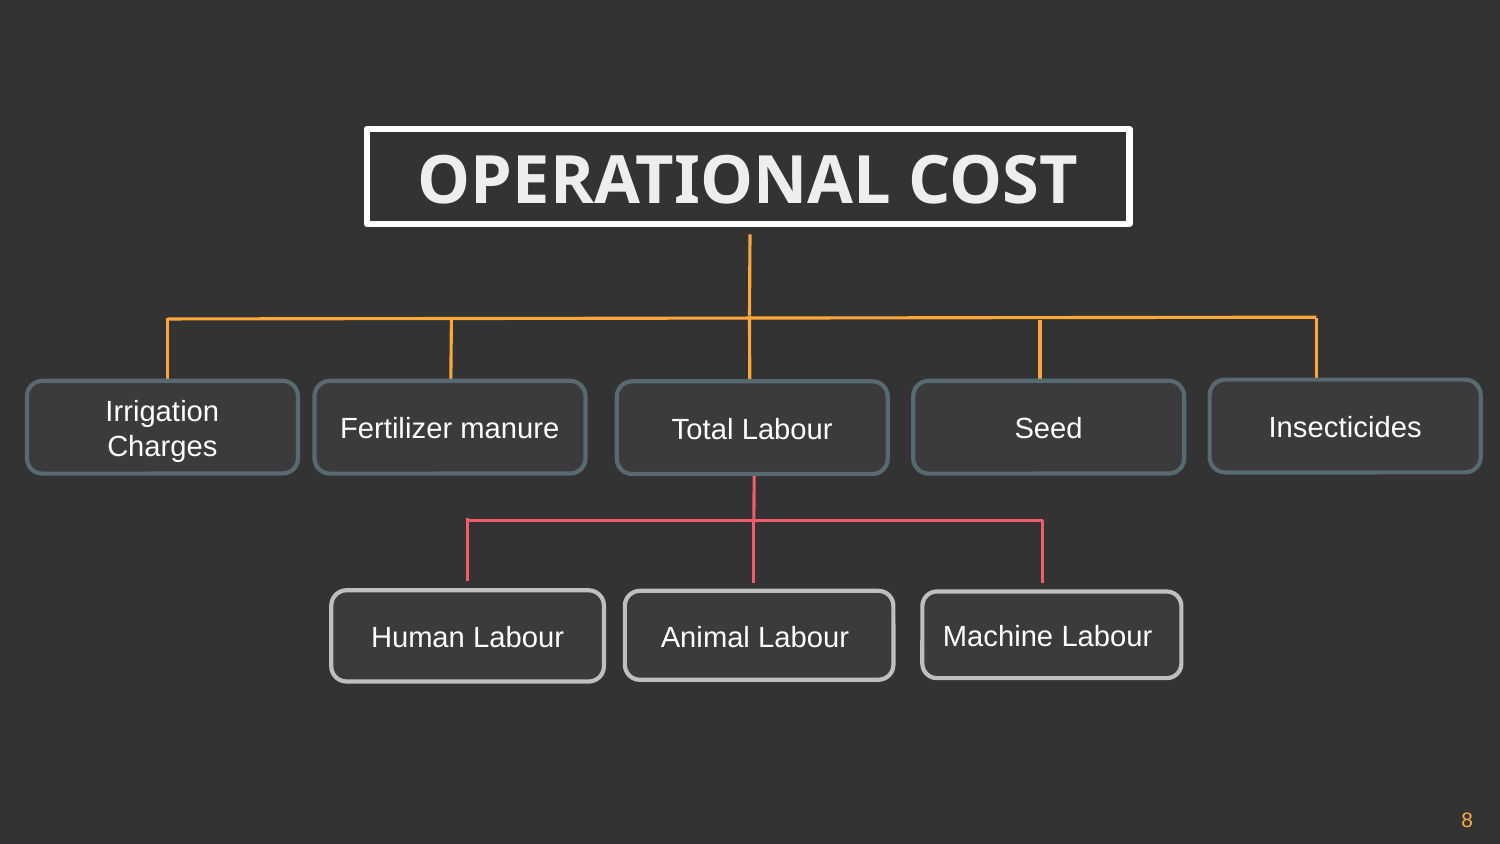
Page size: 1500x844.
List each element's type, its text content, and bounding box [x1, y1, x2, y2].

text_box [467, 484, 1043, 584]
text_box OPERATIONAL COST [366, 128, 1130, 224]
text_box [26, 379, 1481, 475]
text_box ‹#› [1398, 791, 1489, 844]
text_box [330, 589, 1182, 682]
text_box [167, 234, 1317, 378]
